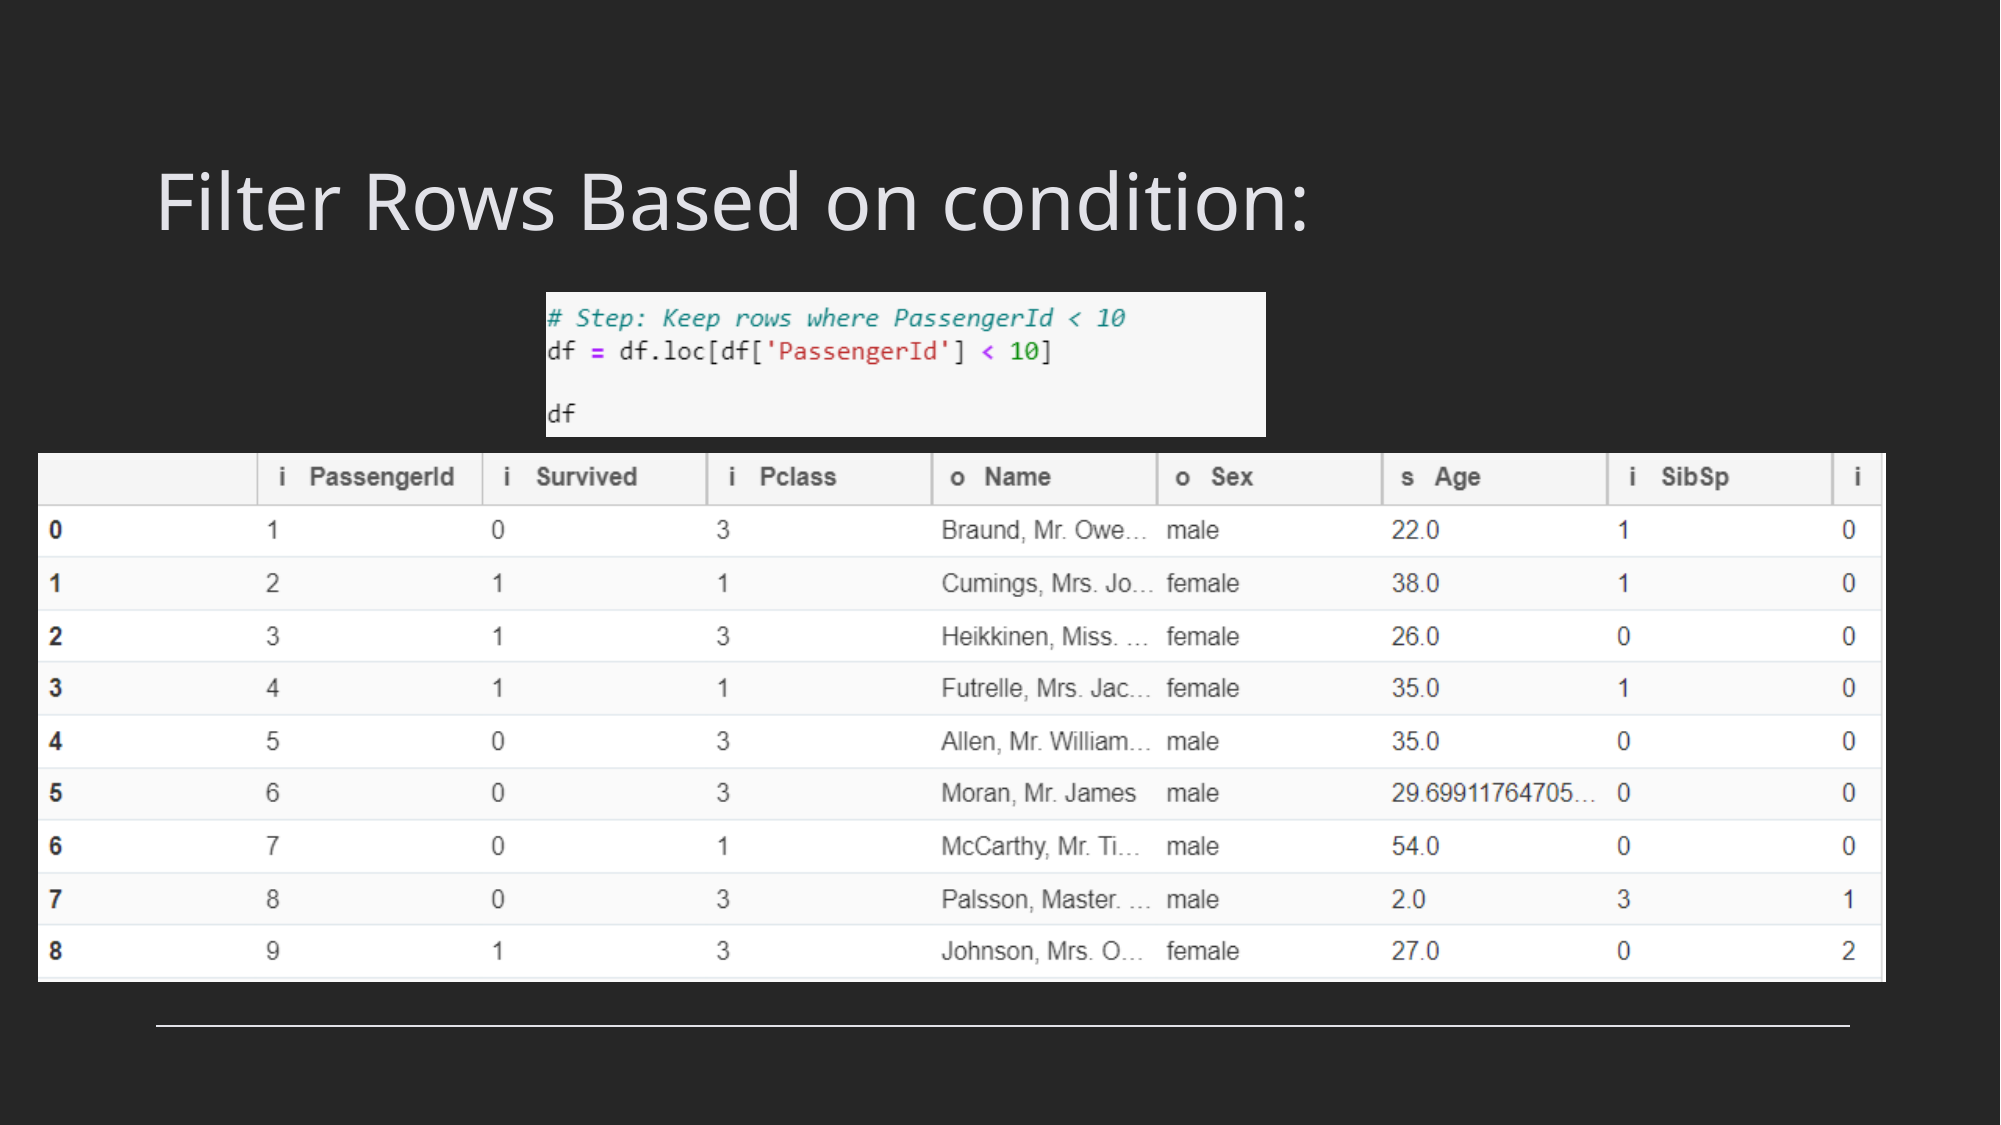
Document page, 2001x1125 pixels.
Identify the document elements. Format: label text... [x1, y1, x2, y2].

title Filter Rows Based on condition: [139, 143, 1850, 255]
picture [38, 453, 1886, 982]
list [546, 292, 1266, 437]
